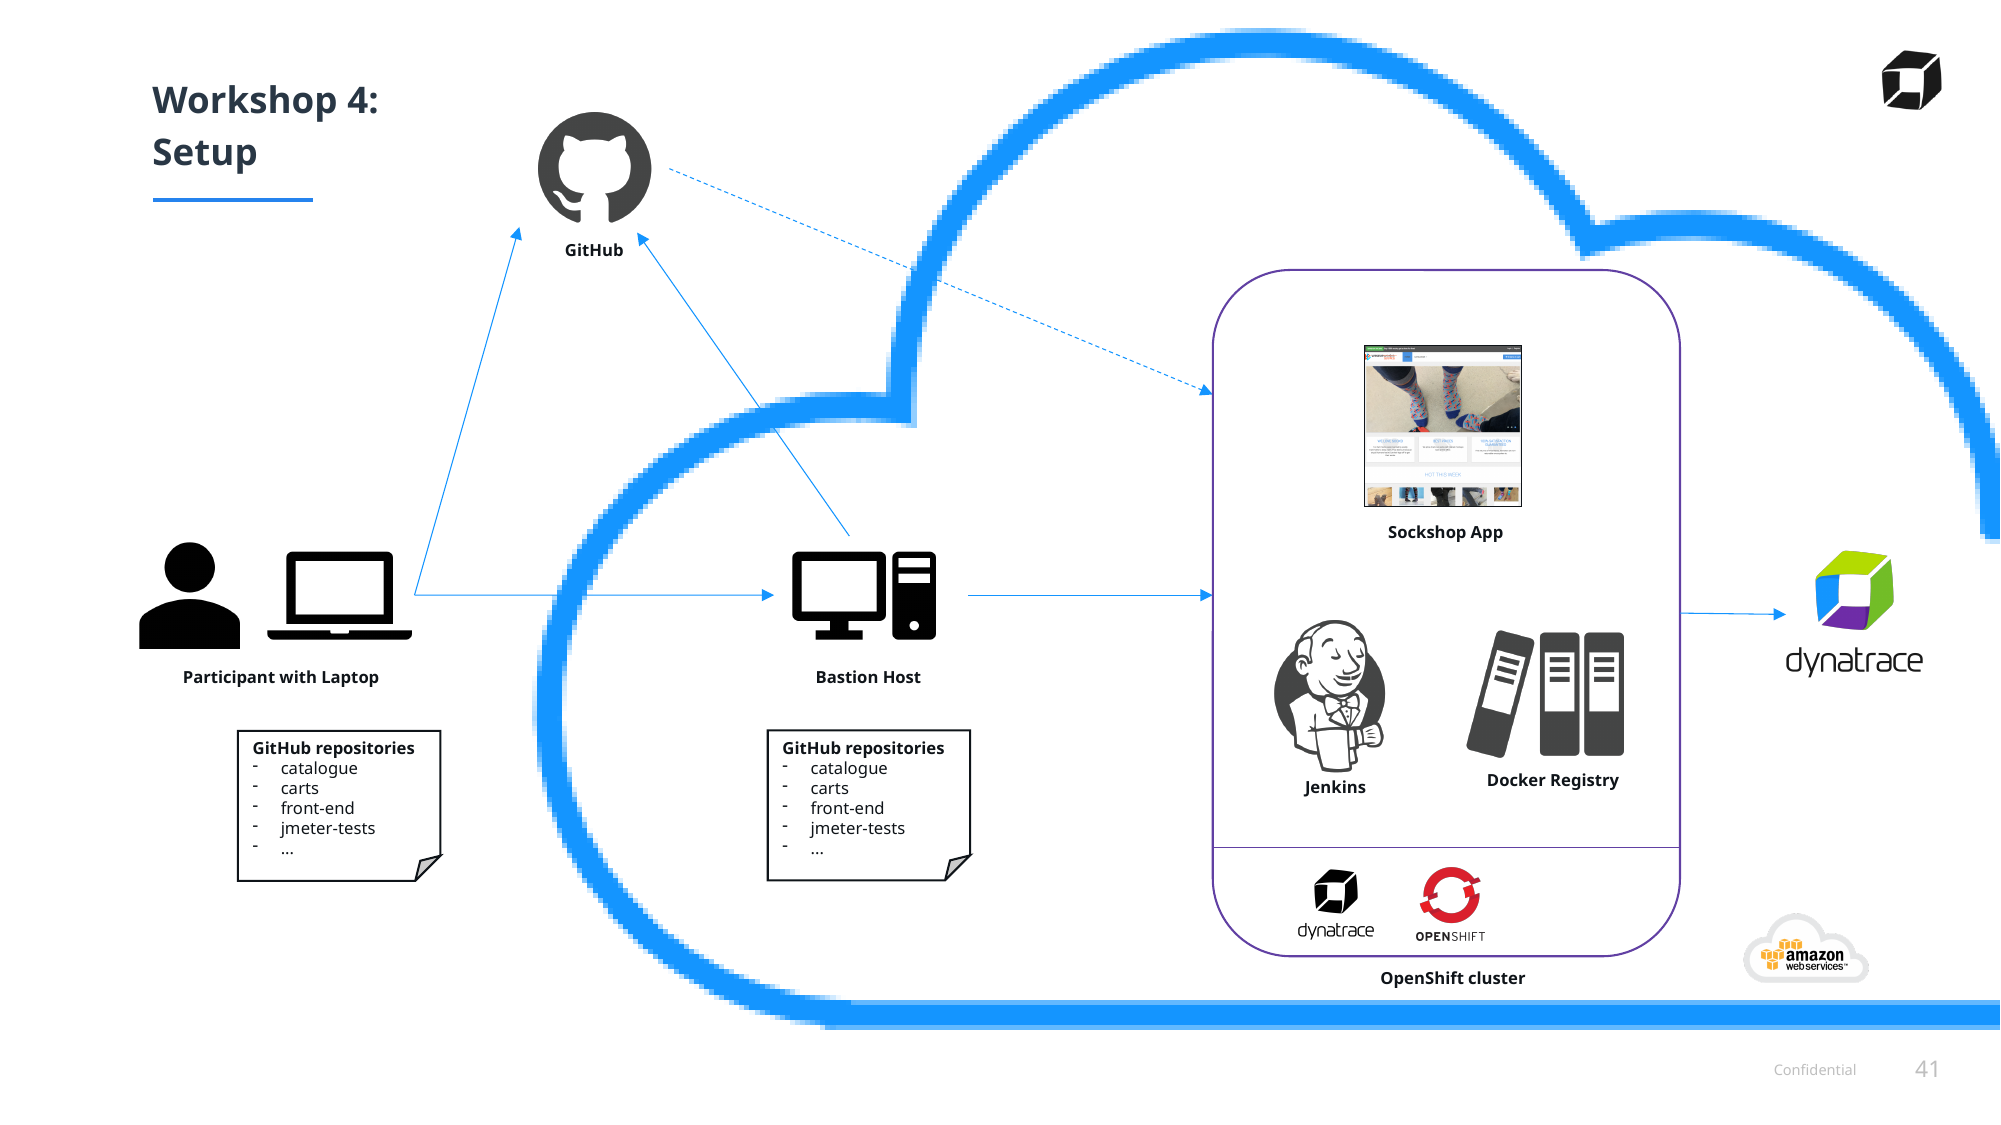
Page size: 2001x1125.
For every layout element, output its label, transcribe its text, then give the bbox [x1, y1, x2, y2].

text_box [516, 93, 673, 281]
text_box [1364, 344, 1524, 563]
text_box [673, 168, 1213, 395]
text_box Participant with Laptop [182, 671, 340, 708]
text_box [1450, 599, 1640, 811]
title Workshop 4: Setup [137, 59, 431, 181]
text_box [414, 226, 520, 596]
picture [114, 520, 415, 671]
picture [431, 0, 2000, 1125]
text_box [637, 232, 850, 537]
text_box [1237, 604, 1422, 818]
text_box GitHub repositories catalogue carts front-end jmeter-tests ... [236, 729, 431, 882]
